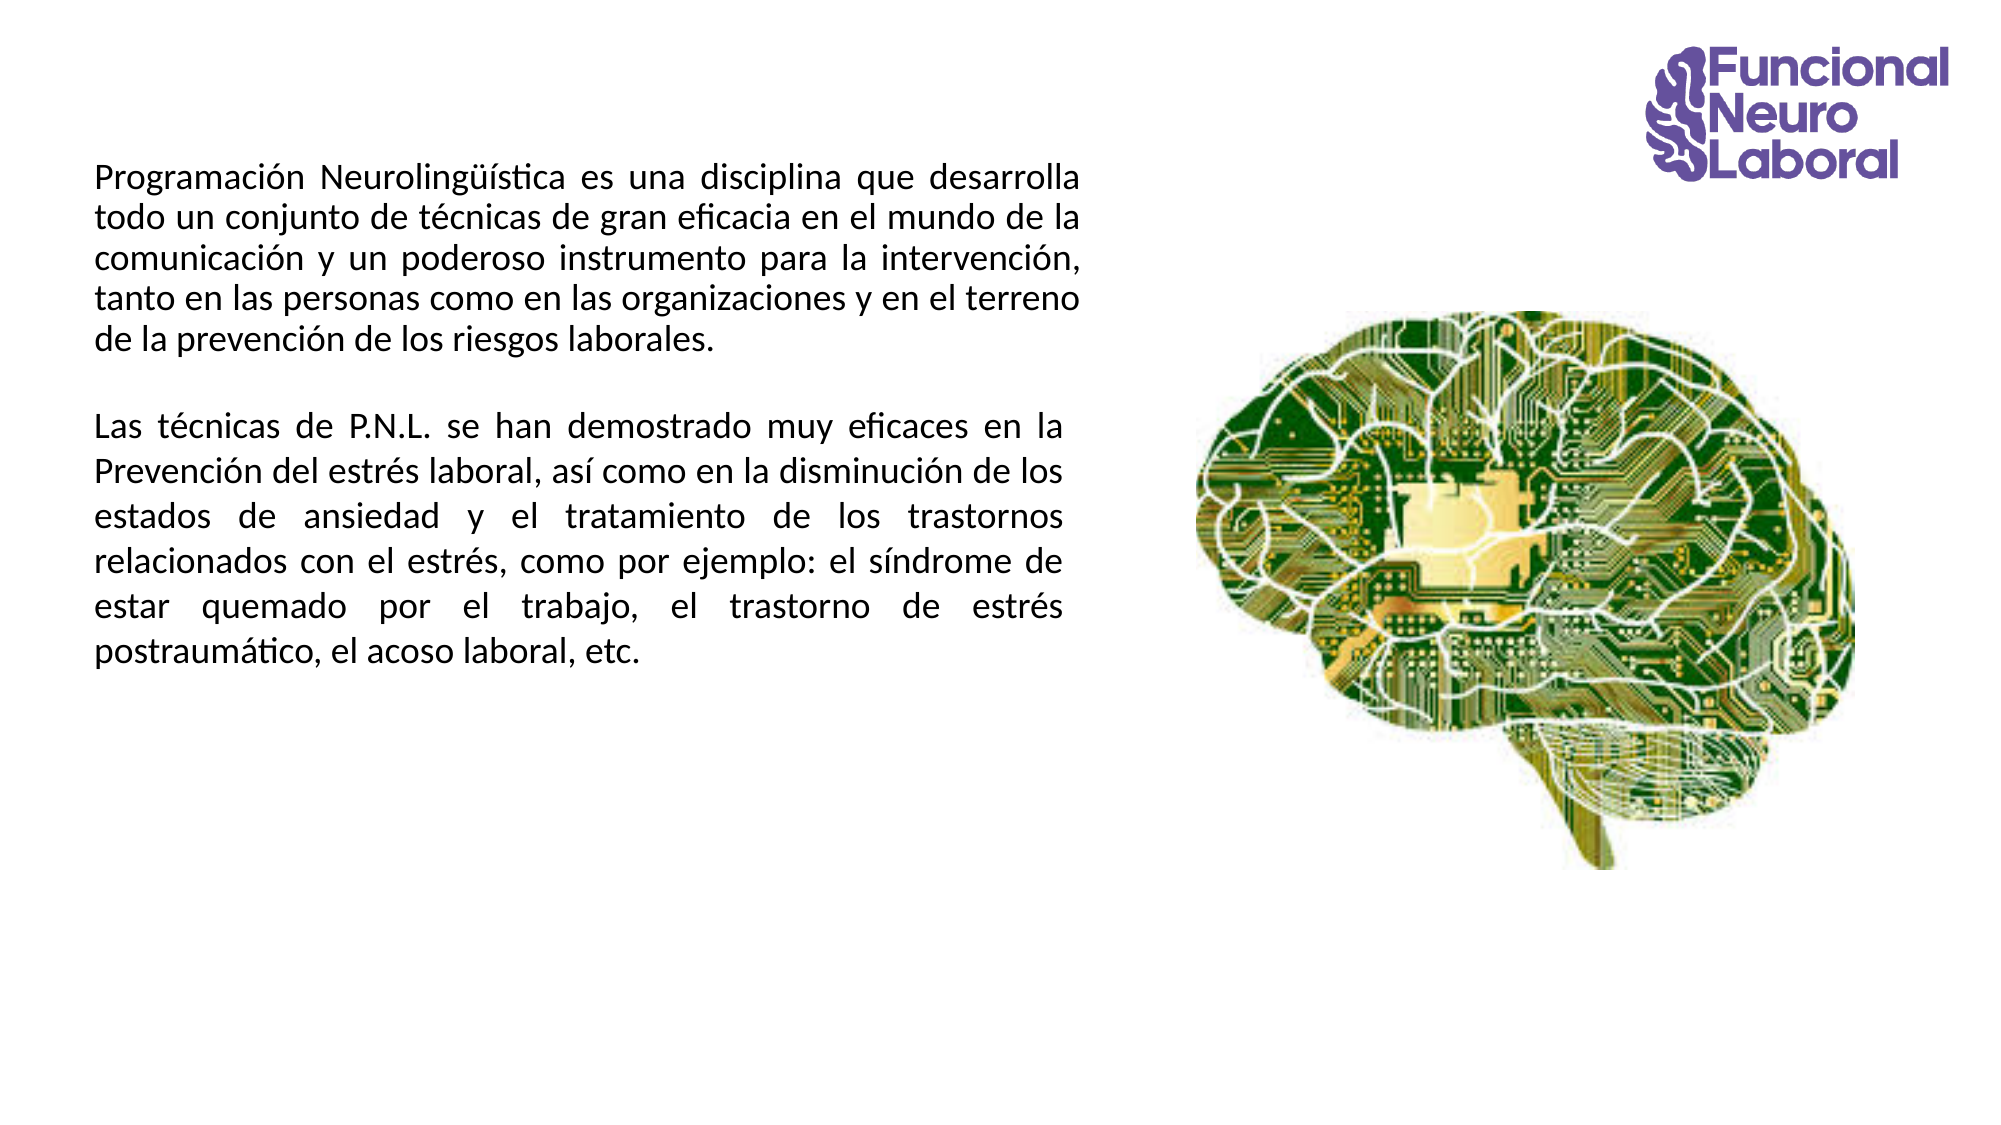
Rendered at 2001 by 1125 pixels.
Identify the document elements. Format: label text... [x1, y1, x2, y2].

text_box Las técnicas de P.N.L. se han demostrado muy eficaces en la Prevención del estrés laboral, así como en la disminución de los estados de ansiedad y el tratamiento de los trastornos relacionados con el estrés, como por ejemplo: el síndrome de estar quemado por el trabajo, el trastorno de estrés postraumático, el acoso laboral, etc. [79, 393, 1080, 679]
picture [1602, 0, 1993, 190]
list Programación Neurolingüística es una disciplina que desarrolla todo un conjunto de técnicas de gran eficacia en el mundo de la comunicación y un poderoso instrumento para la intervención, tanto en las personas como en las organizaciones y en el terreno de la prevención de los riesgos laborales. [79, 149, 1097, 291]
picture [1196, 311, 1855, 870]
